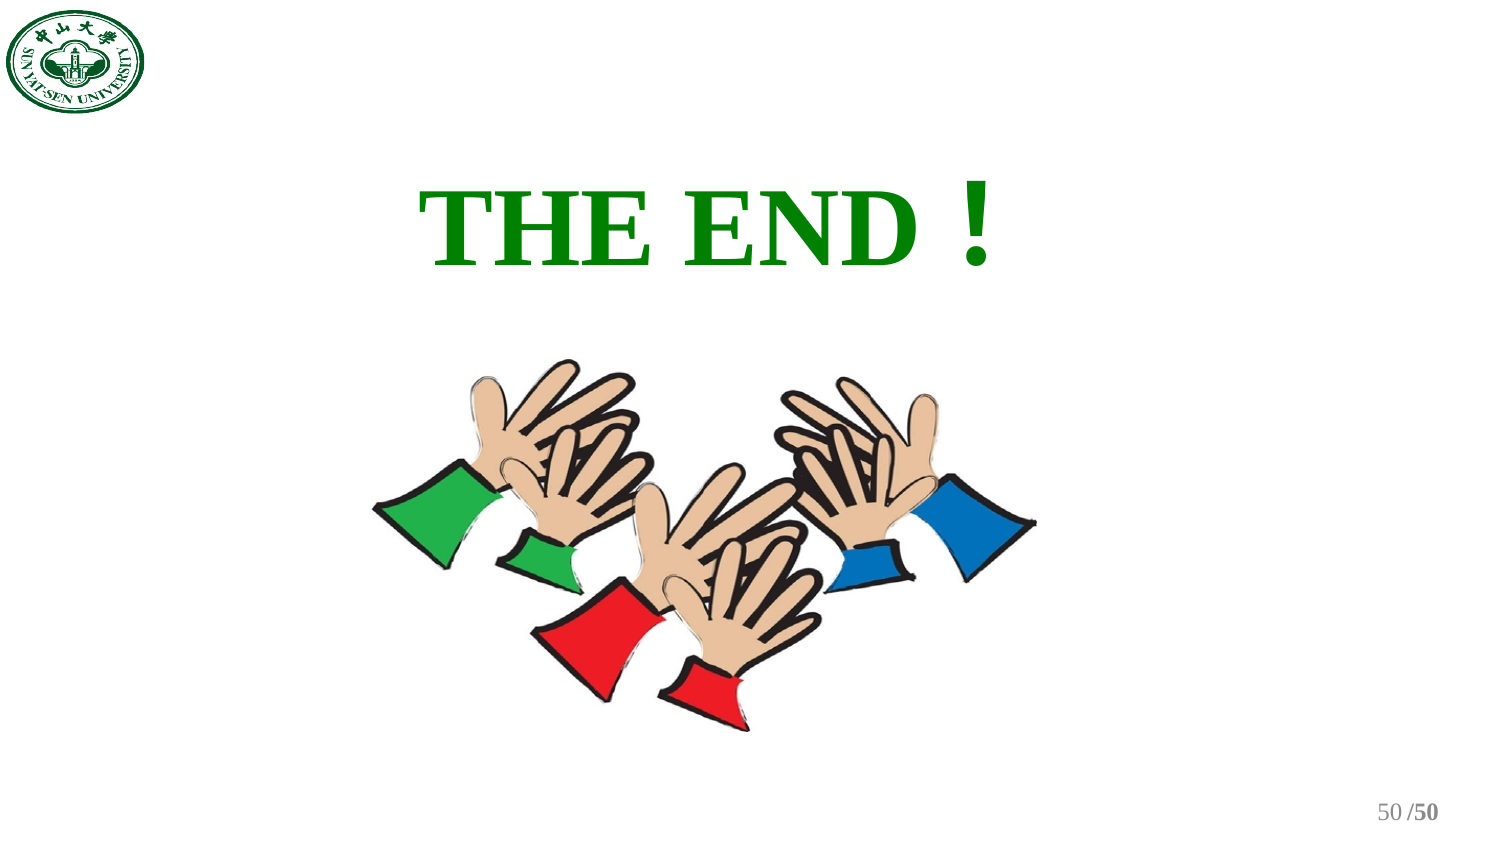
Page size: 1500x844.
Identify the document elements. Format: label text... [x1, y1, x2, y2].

text_box THE END！ [64, 129, 1415, 312]
picture [371, 359, 1037, 733]
picture [0, 0, 172, 126]
slide_number 50 [1362, 788, 1447, 833]
